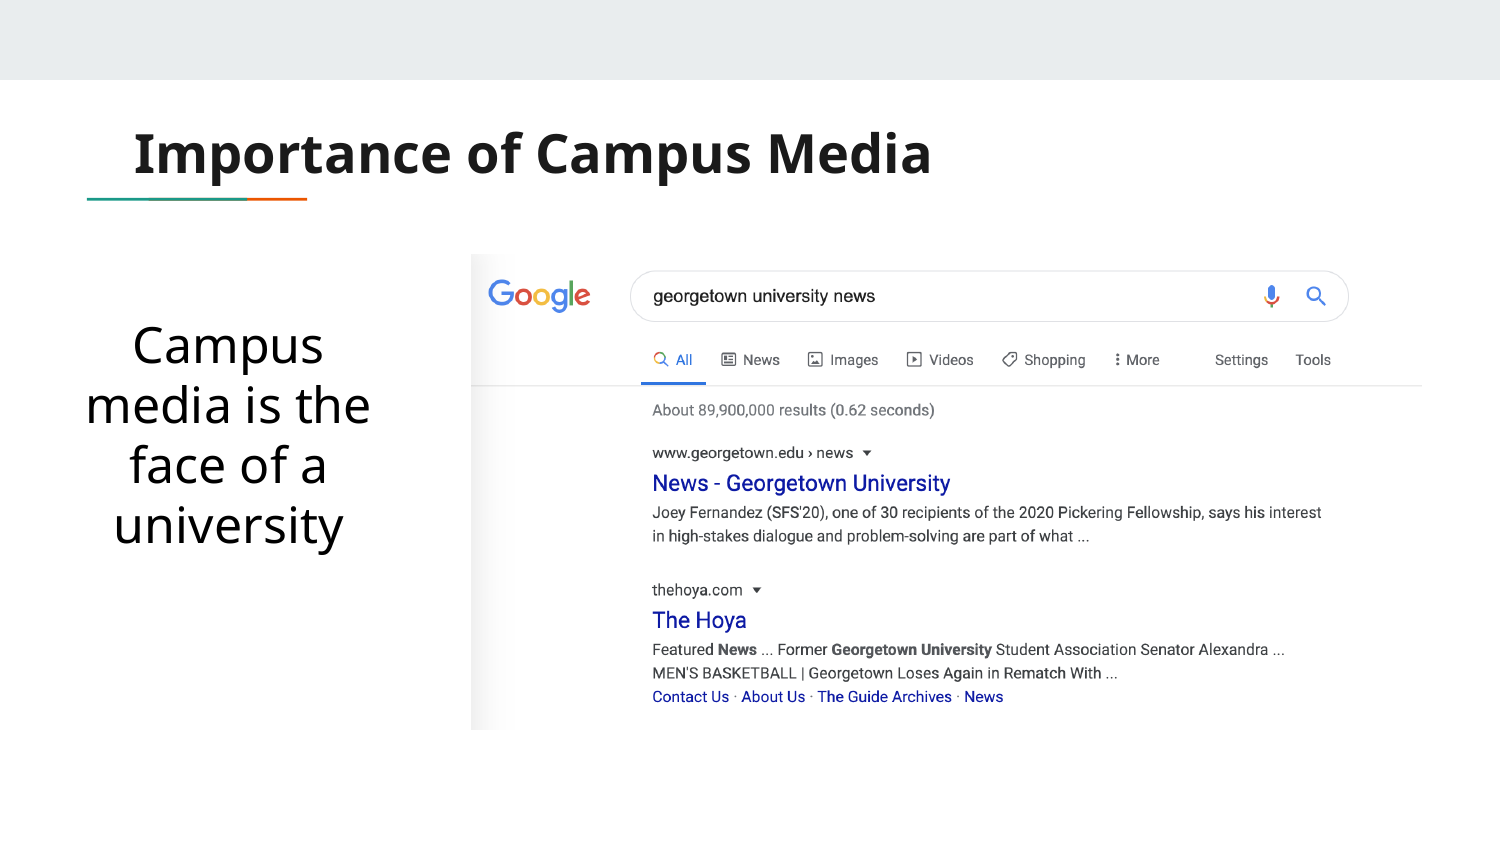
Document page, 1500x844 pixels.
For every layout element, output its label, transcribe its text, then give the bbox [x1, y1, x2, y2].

text_box Campus media is the face of a university [40, 298, 418, 591]
picture [471, 254, 1422, 731]
title Importance of Campus Media [119, 104, 1381, 193]
